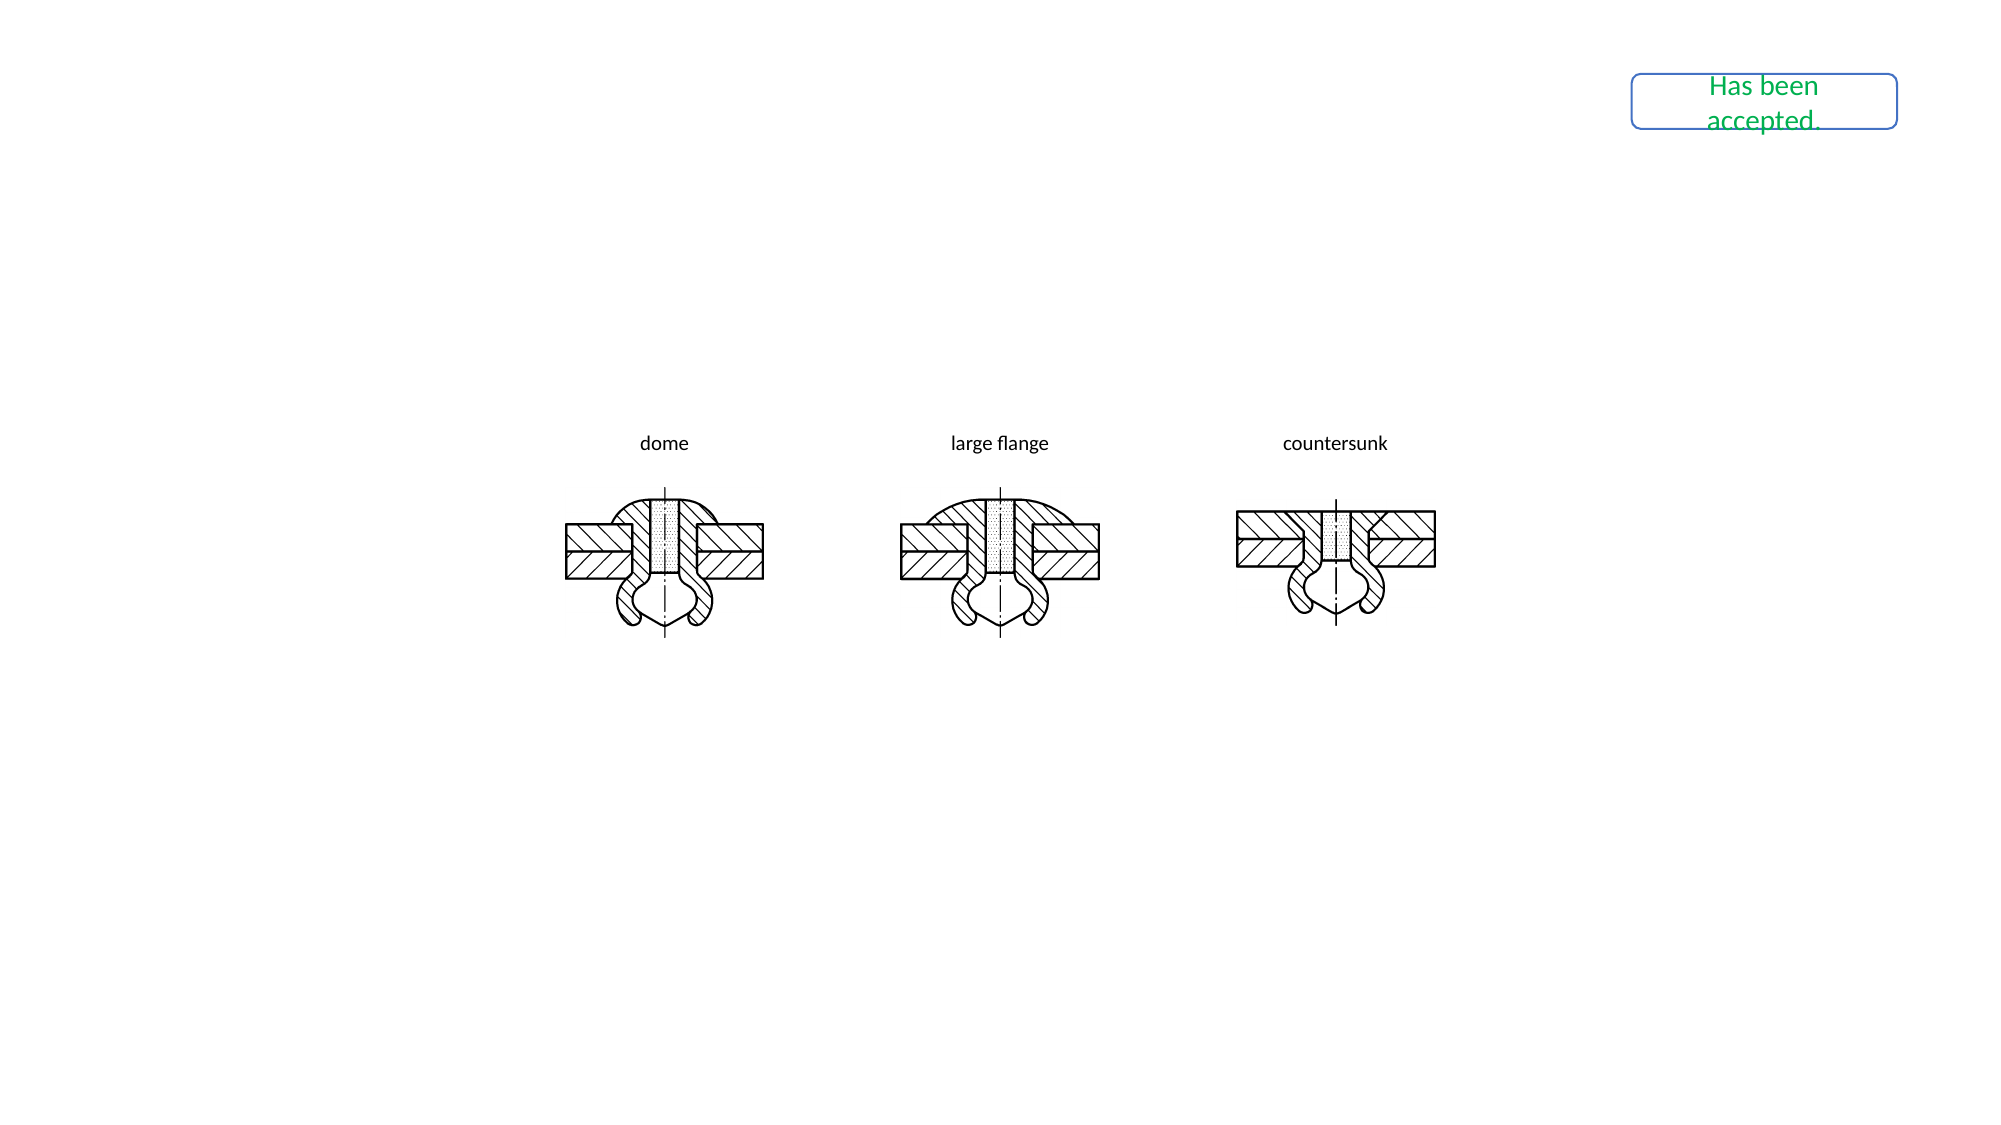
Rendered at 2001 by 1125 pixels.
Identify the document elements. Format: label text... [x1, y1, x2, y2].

text_box large flange [900, 422, 1100, 462]
picture [900, 487, 1100, 638]
picture [565, 487, 764, 638]
text_box countersunk [1235, 422, 1435, 462]
text_box dome [601, 422, 728, 462]
picture [1235, 499, 1436, 626]
text_box Has been accepted. [1630, 72, 1899, 130]
